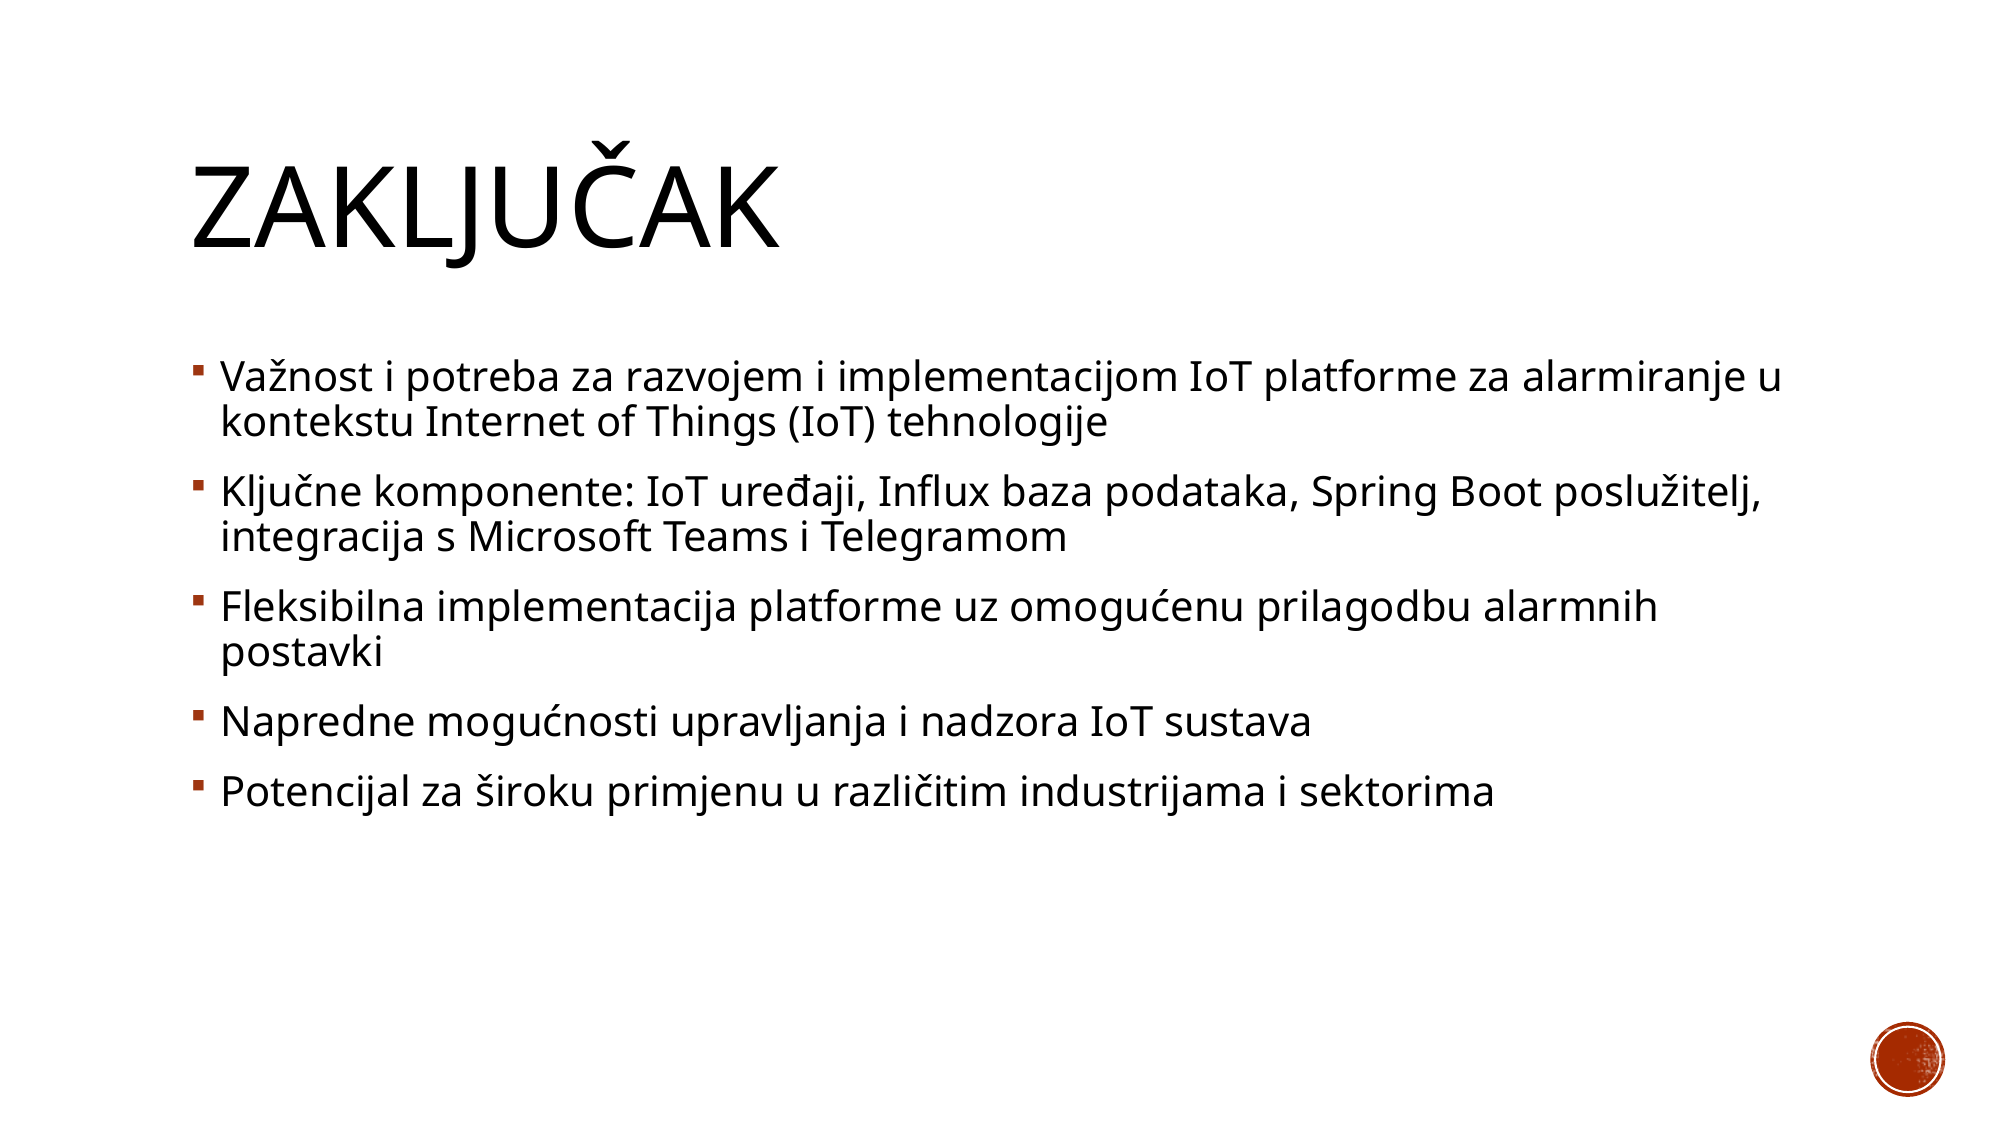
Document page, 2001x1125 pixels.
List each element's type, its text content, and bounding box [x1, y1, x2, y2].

title Zaključak [175, 79, 1826, 344]
list Važnost i potreba za razvojem i implementacijom IoT platforme za alarmiranje u kontekstu Internet of Things (IoT) tehnologije Ključne komponente: IoT uređaji, Influx baza podataka, Spring Boot poslužitelj, integracija s Microsoft Teams i Telegramom Fleksibilna implementacija platforme uz omogućenu prilagodbu alarmnih postavki Napredne mogućnosti upravljanja i nadzora IoT sustava Potencijal za široku primjenu u različitim industrijama i sektorima [175, 348, 1826, 1013]
